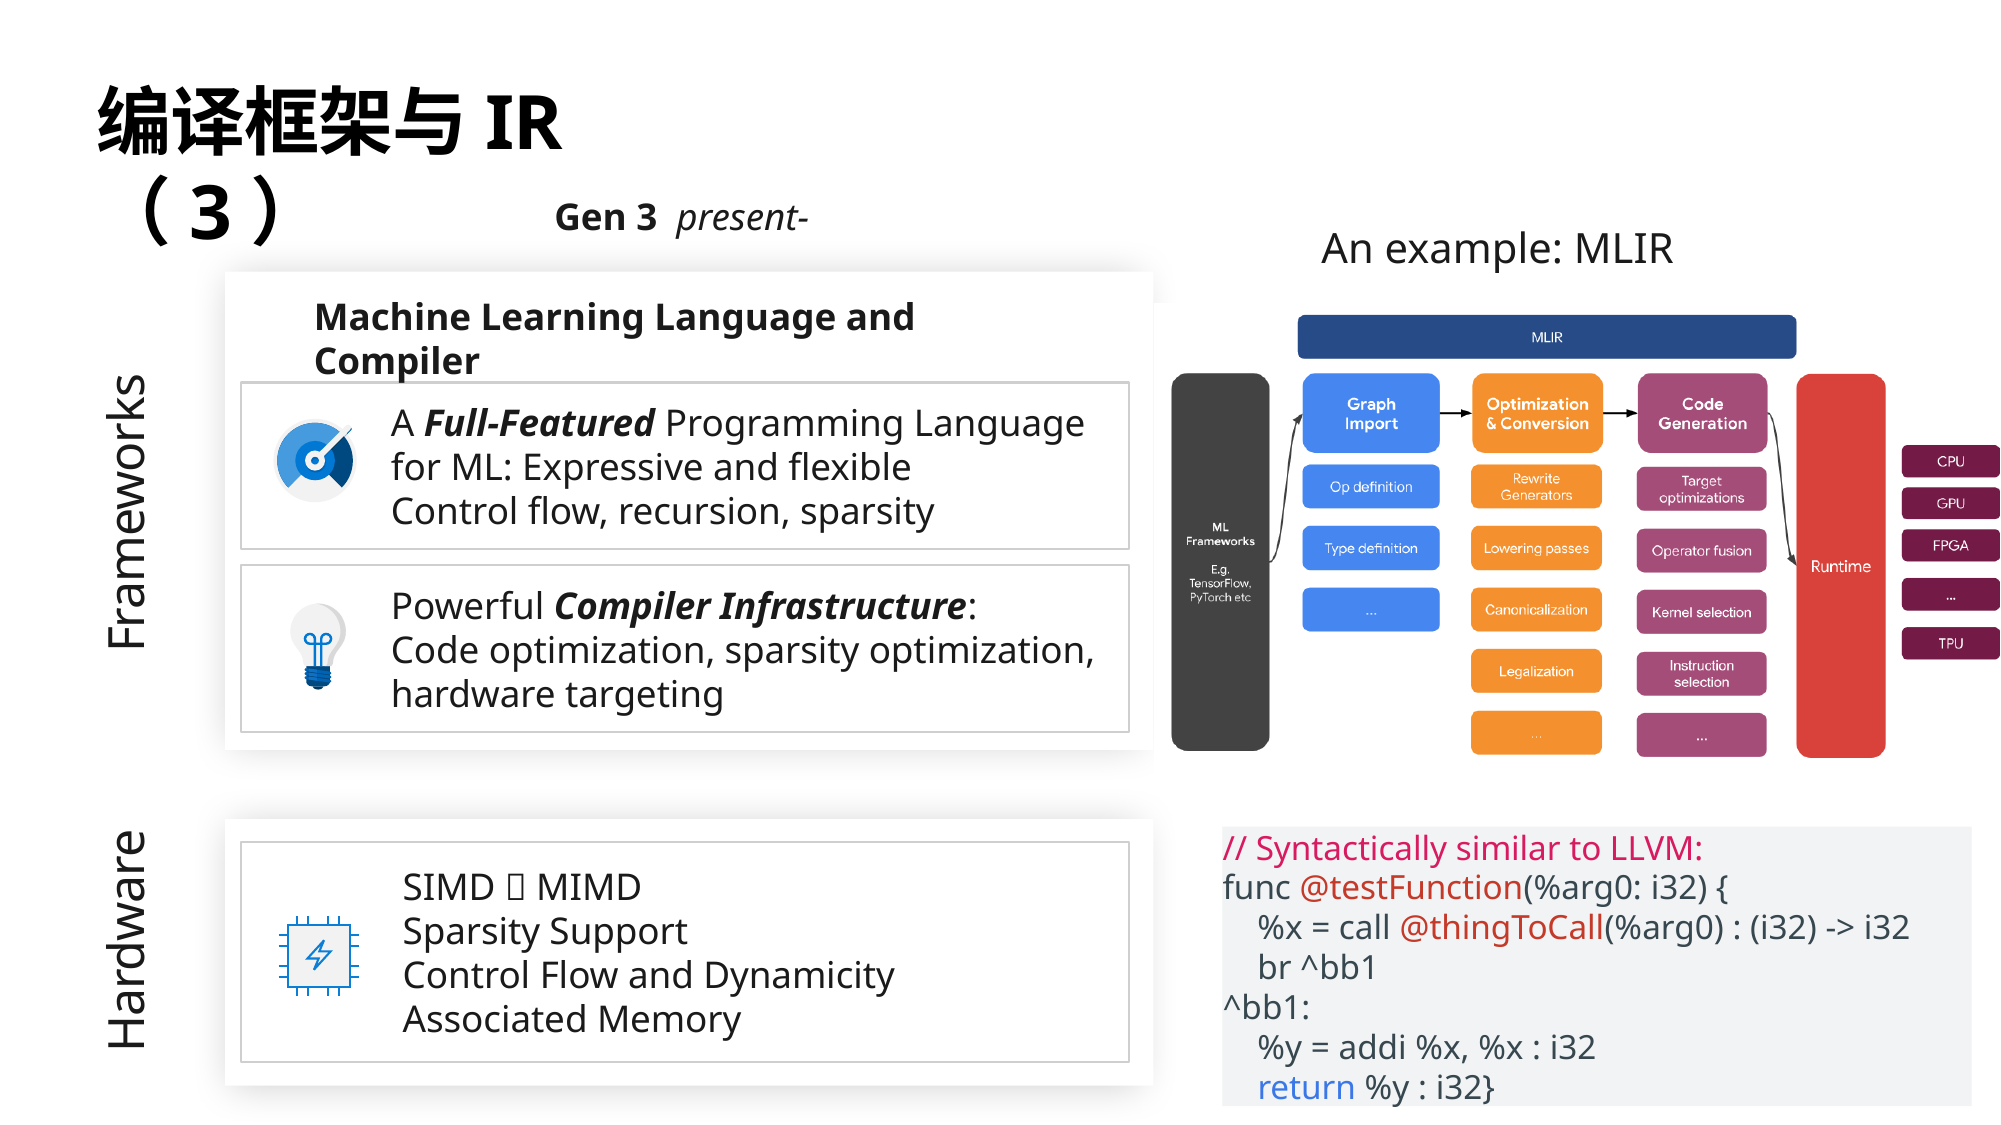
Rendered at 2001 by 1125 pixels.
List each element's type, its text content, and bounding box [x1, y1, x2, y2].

picture [1154, 303, 2000, 782]
text_box Hardware [87, 814, 162, 1068]
text_box An example: MLIR [1306, 214, 2000, 303]
text_box Frameworks [87, 358, 162, 668]
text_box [224, 818, 1154, 1086]
title 编译框架与IR （3） [96, 75, 747, 166]
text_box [224, 190, 1154, 751]
text_box // Syntactically similar to LLVM: func @testFunction(%arg0: i32) { %x = call @thingToCall(%arg0) : (i32) -> i32 br ^bb1 ^bb1: %y = addi %x, %x : i32 return %y : i32} [1222, 826, 1972, 1107]
